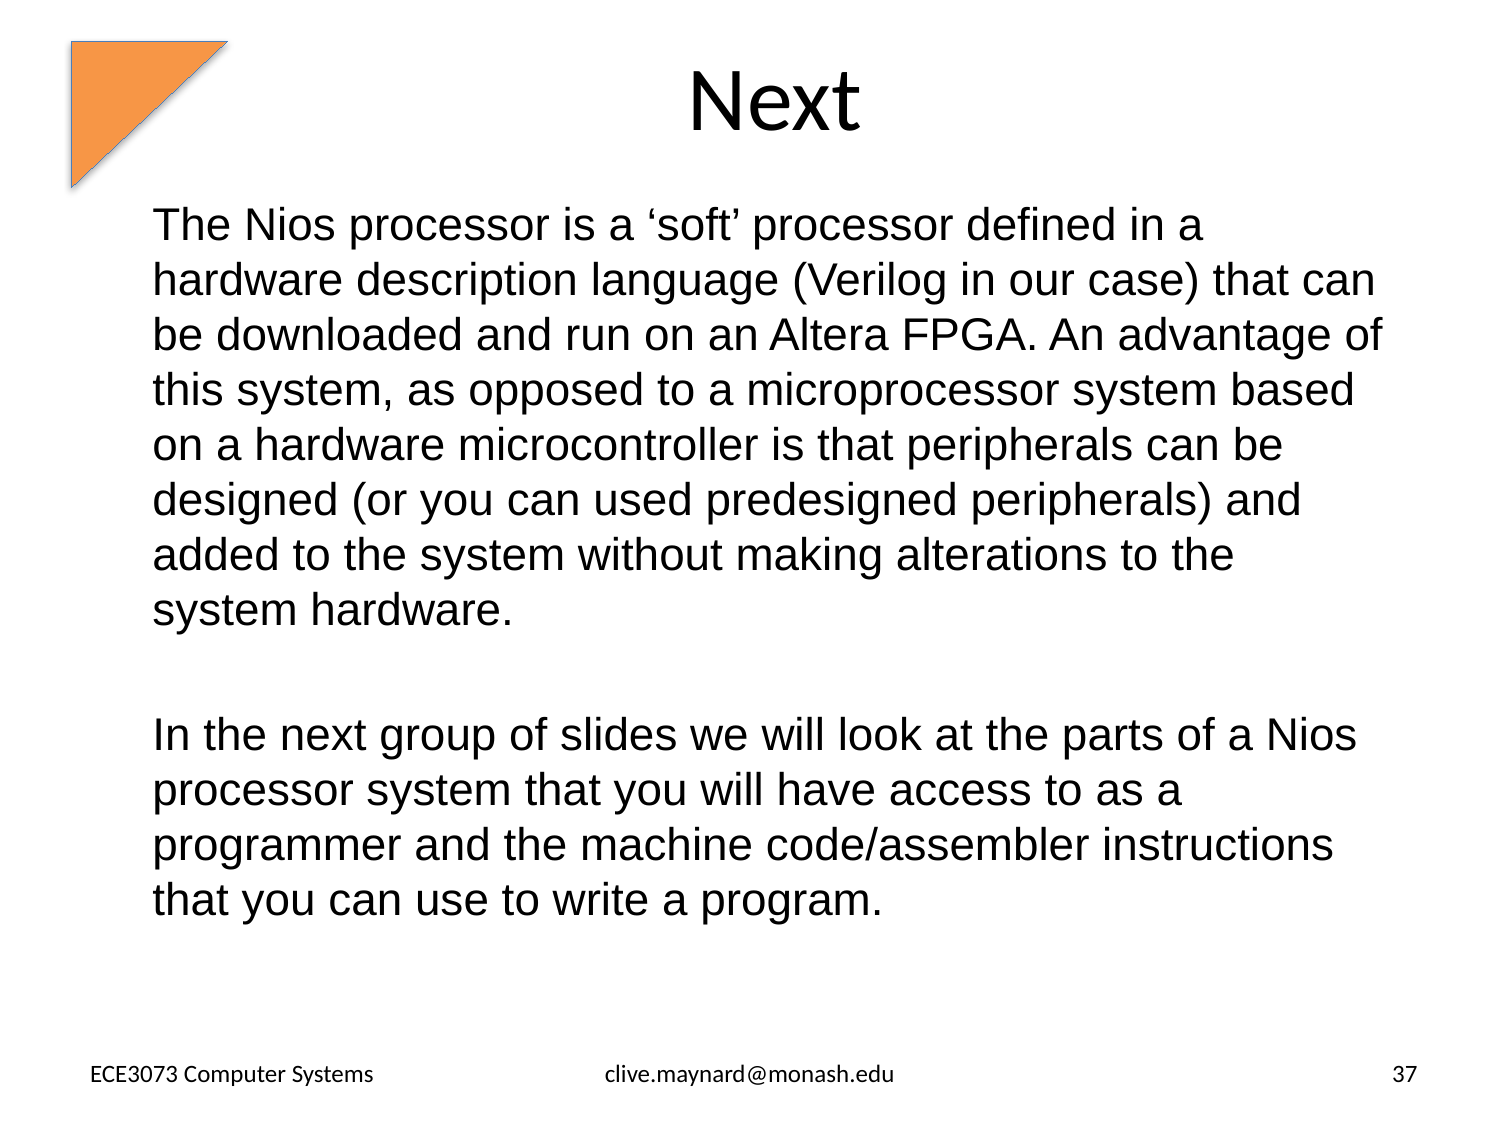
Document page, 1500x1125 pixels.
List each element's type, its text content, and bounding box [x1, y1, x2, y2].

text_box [74, 1042, 426, 1103]
text_box The Nios processor is a ‘soft’ processor defined in a hardware description language (Verilog in our case) that can be downloaded and run on an Altera FPGA. An advantage of this system, as opposed to a microprocessor system based on a hardware microcontroller is that peripherals can be designed (or you can used predesigned peripherals) and added to the system without making alterations to the system hardware. In the next group of slides we will look at the parts of a Nios processor system that you will have access to as a programmer and the machine code/assembler instructions that you can use to write a program. [144, 187, 1393, 1002]
title Next [99, 0, 1451, 188]
slide_number 37 [1382, 1051, 1426, 1094]
text_box clive.maynard@monash.edu [519, 1050, 980, 1095]
